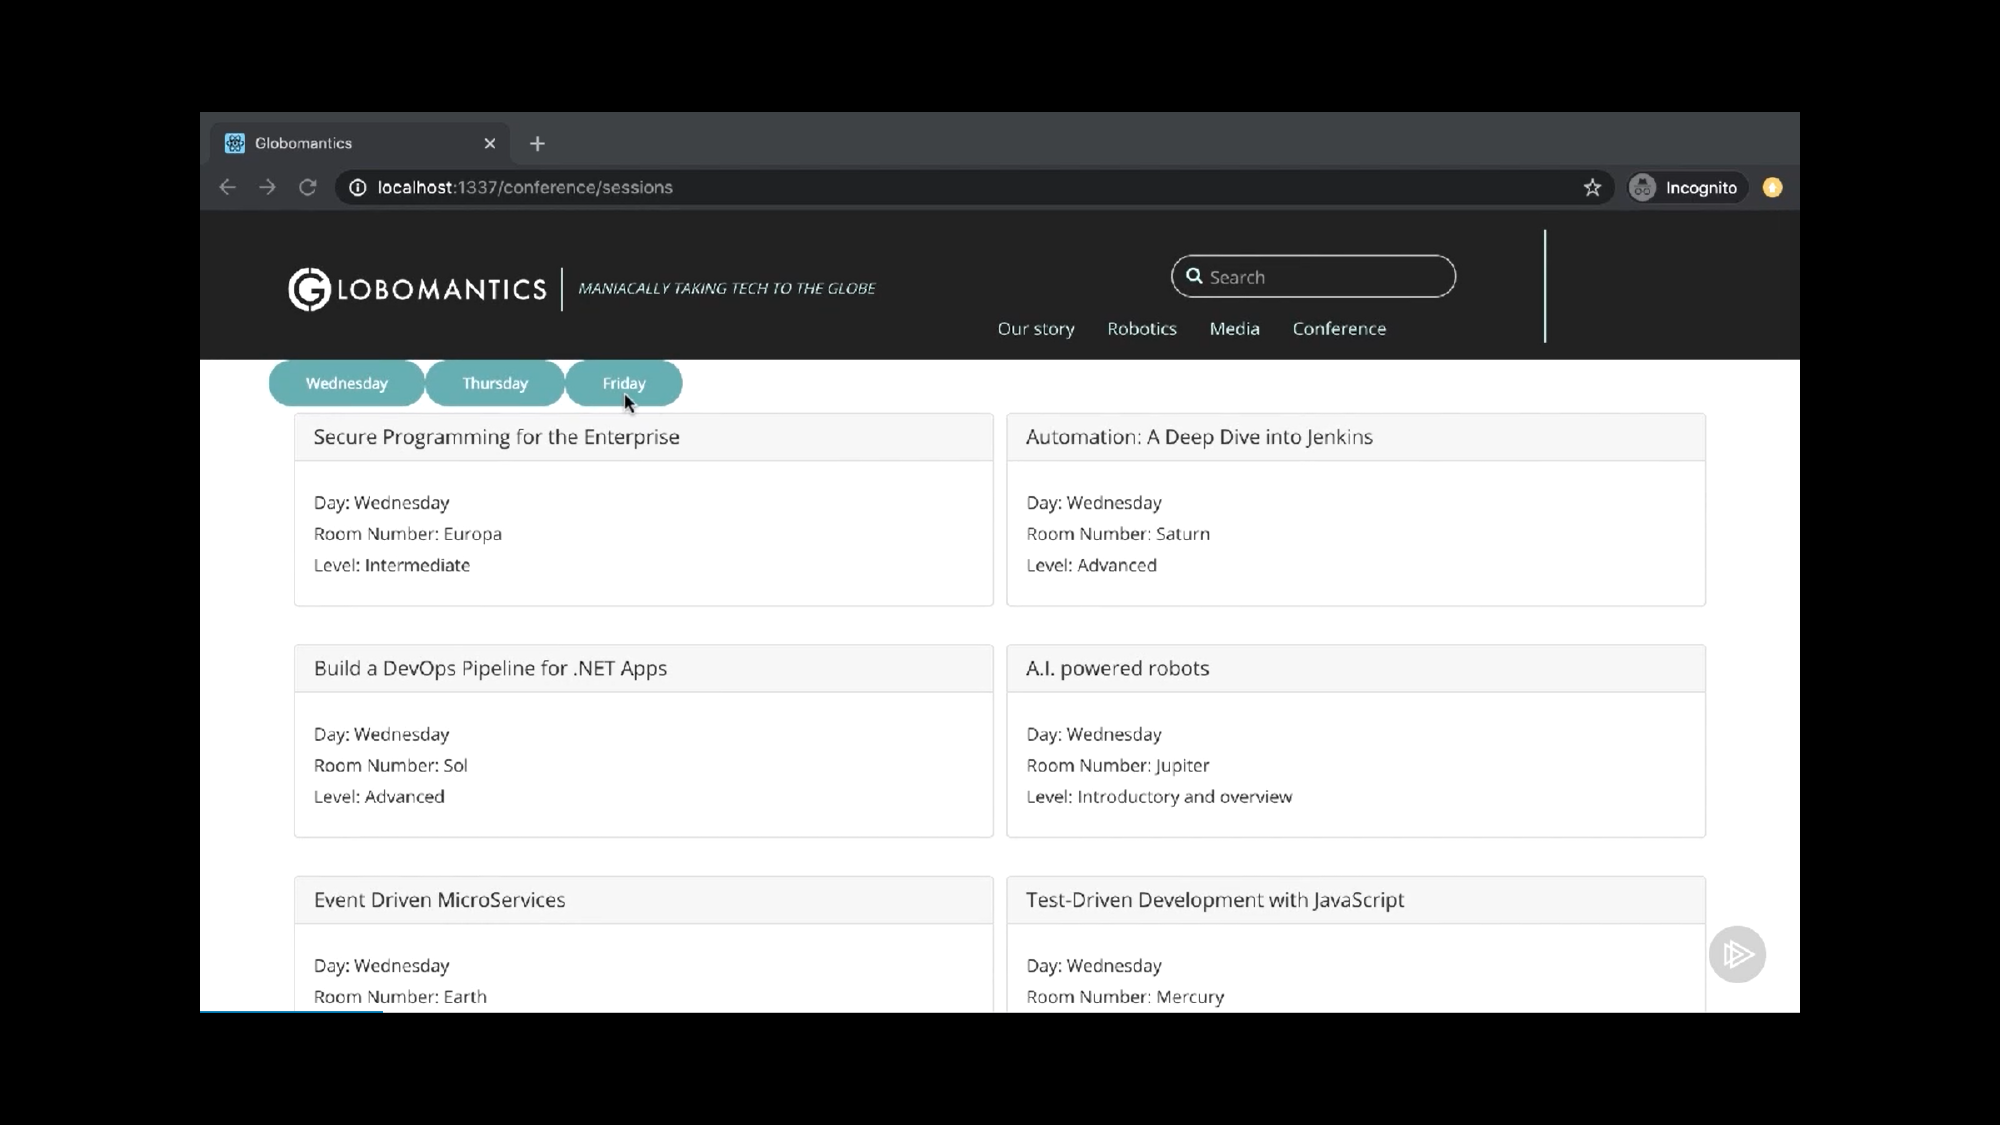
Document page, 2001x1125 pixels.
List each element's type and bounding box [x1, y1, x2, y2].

picture [199, 112, 1800, 1013]
